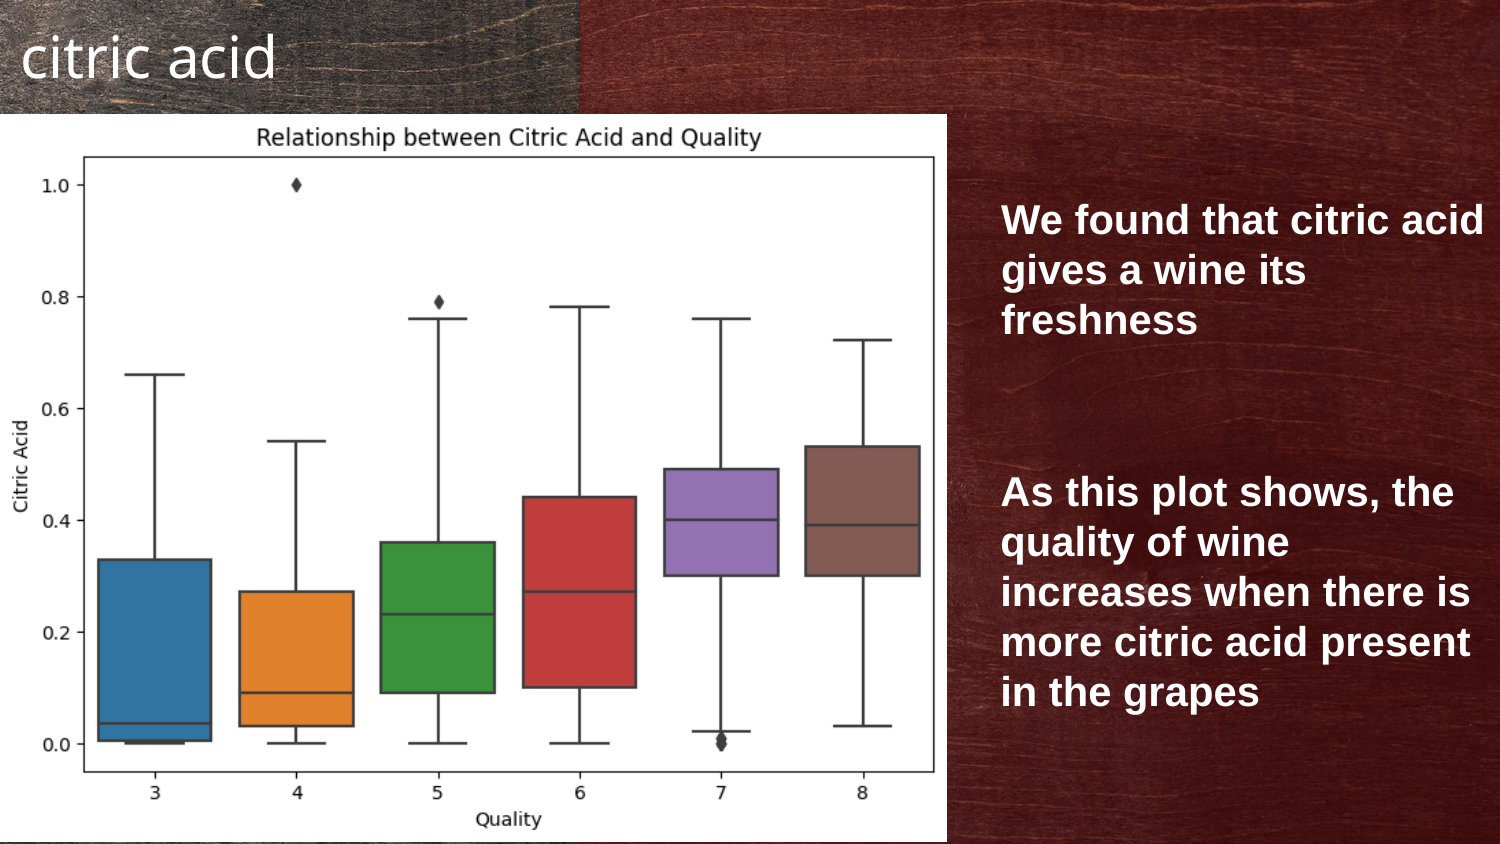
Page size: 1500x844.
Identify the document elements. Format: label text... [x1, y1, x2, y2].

title citric acid [5, 8, 300, 103]
text_box We found that citric acid gives a wine its freshness [986, 185, 1500, 351]
picture [0, 0, 947, 844]
text_box As this plot shows, the quality of wine increases when there is more citric acid present in the grapes [985, 457, 1500, 723]
